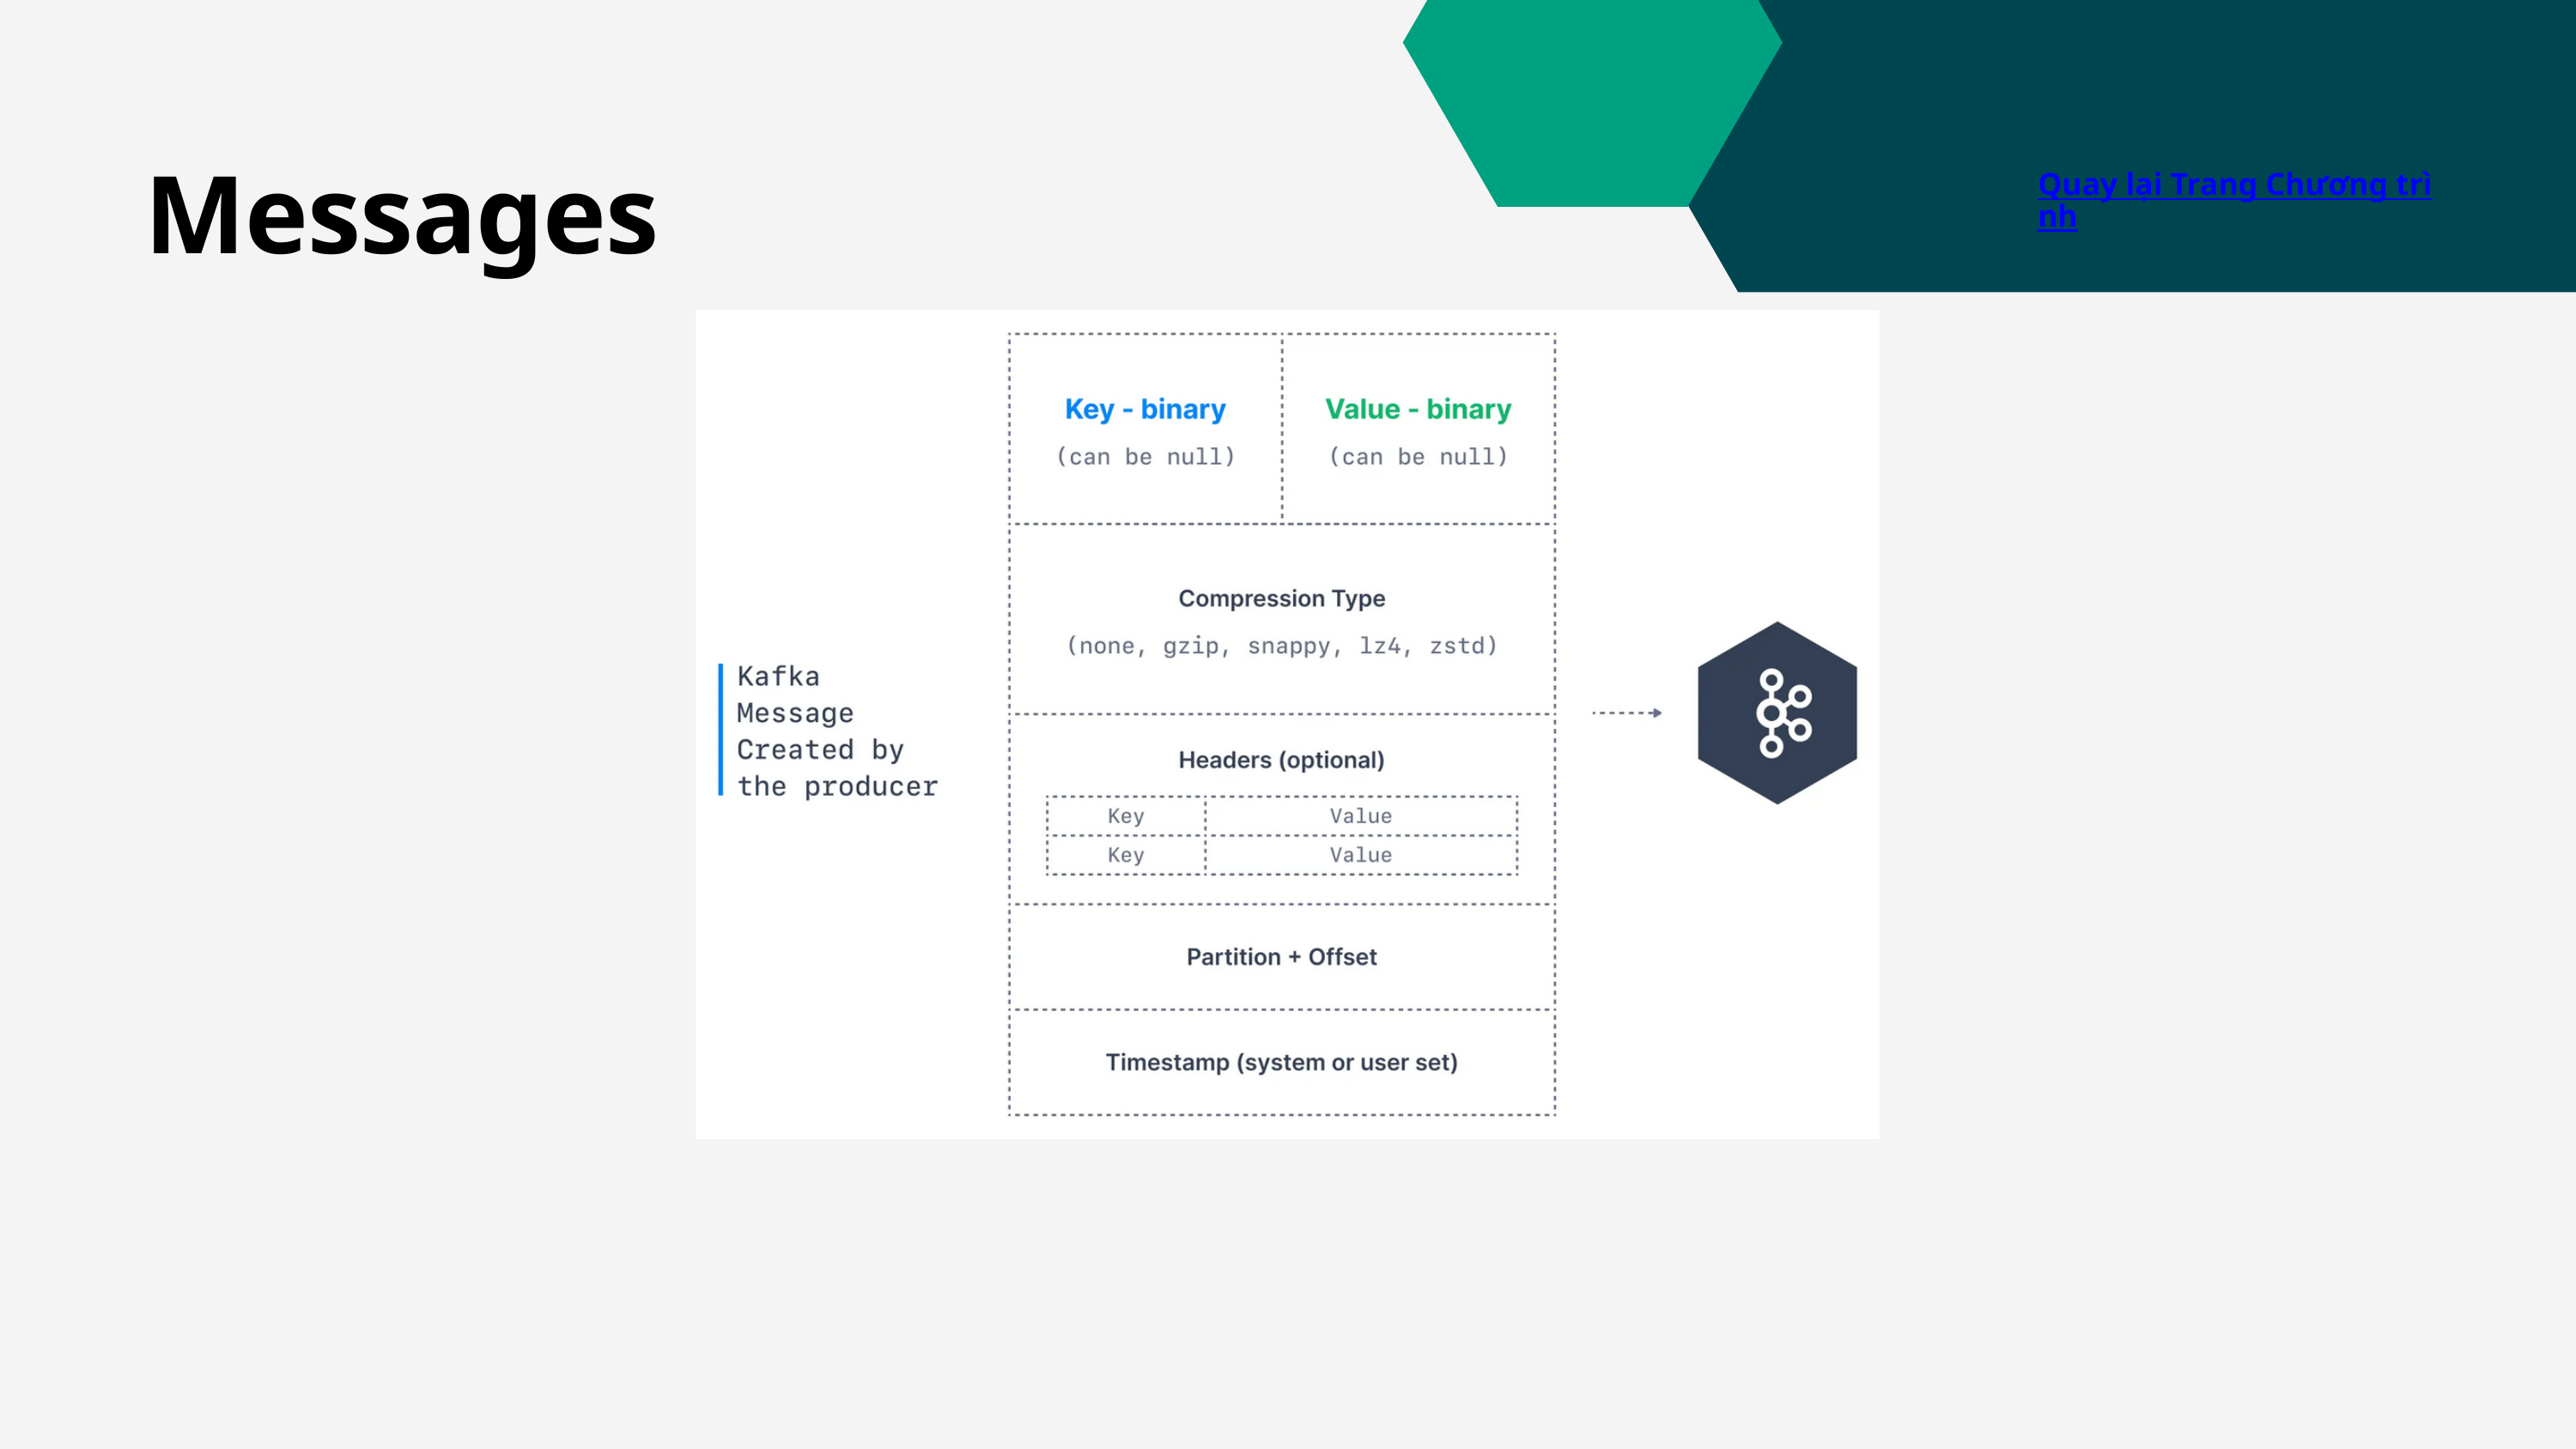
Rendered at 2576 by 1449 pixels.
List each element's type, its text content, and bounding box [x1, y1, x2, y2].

text_box Messages [144, 135, 1480, 276]
text_box [696, 310, 1880, 1139]
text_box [1485, 0, 2576, 293]
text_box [1402, 0, 1783, 208]
